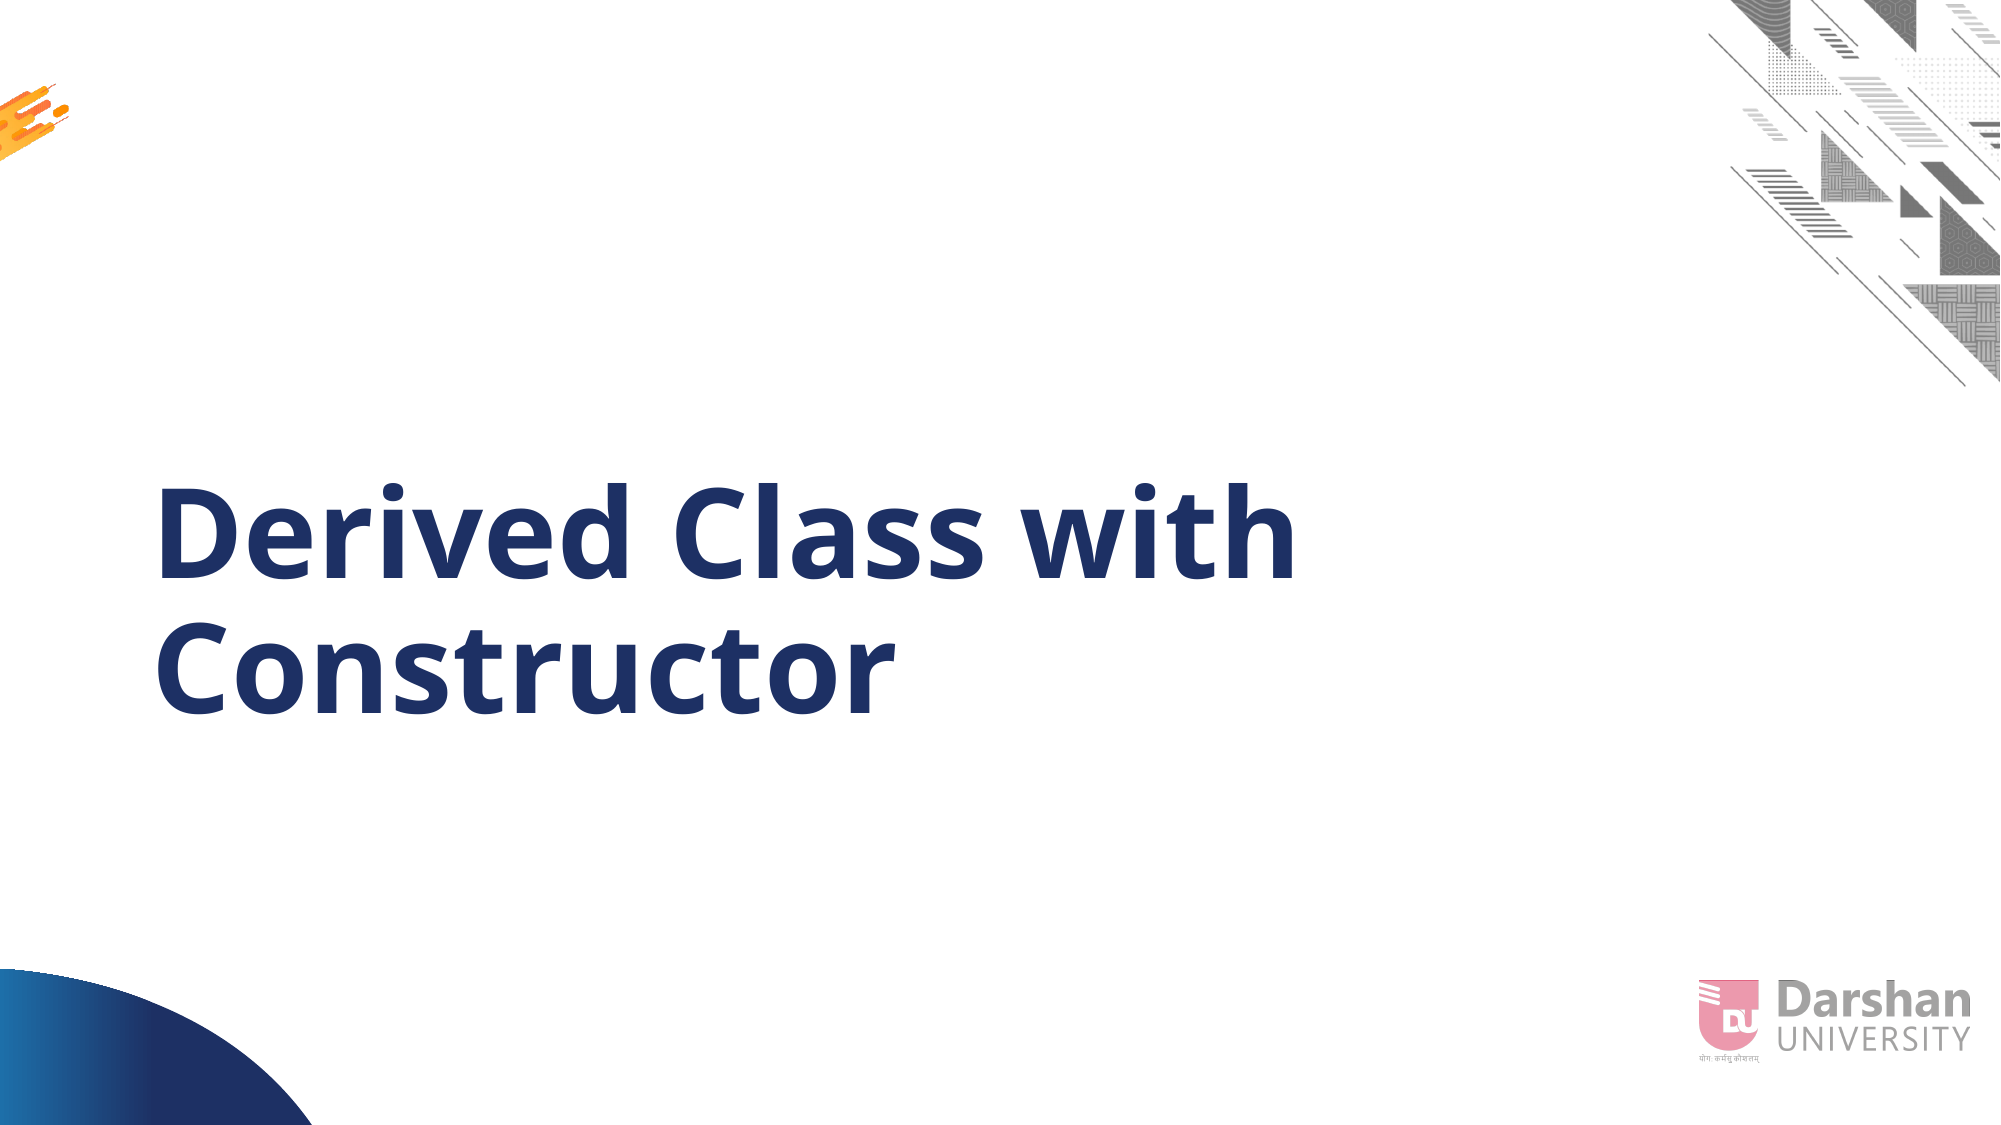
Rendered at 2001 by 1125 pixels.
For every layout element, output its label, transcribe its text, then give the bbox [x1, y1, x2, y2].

title Derived Class with Constructor [136, 280, 1862, 749]
text_box Overridden methods in Java are similar to virtual functions in C++ and C#. [1699, 980, 1970, 1063]
picture [0, 65, 90, 193]
